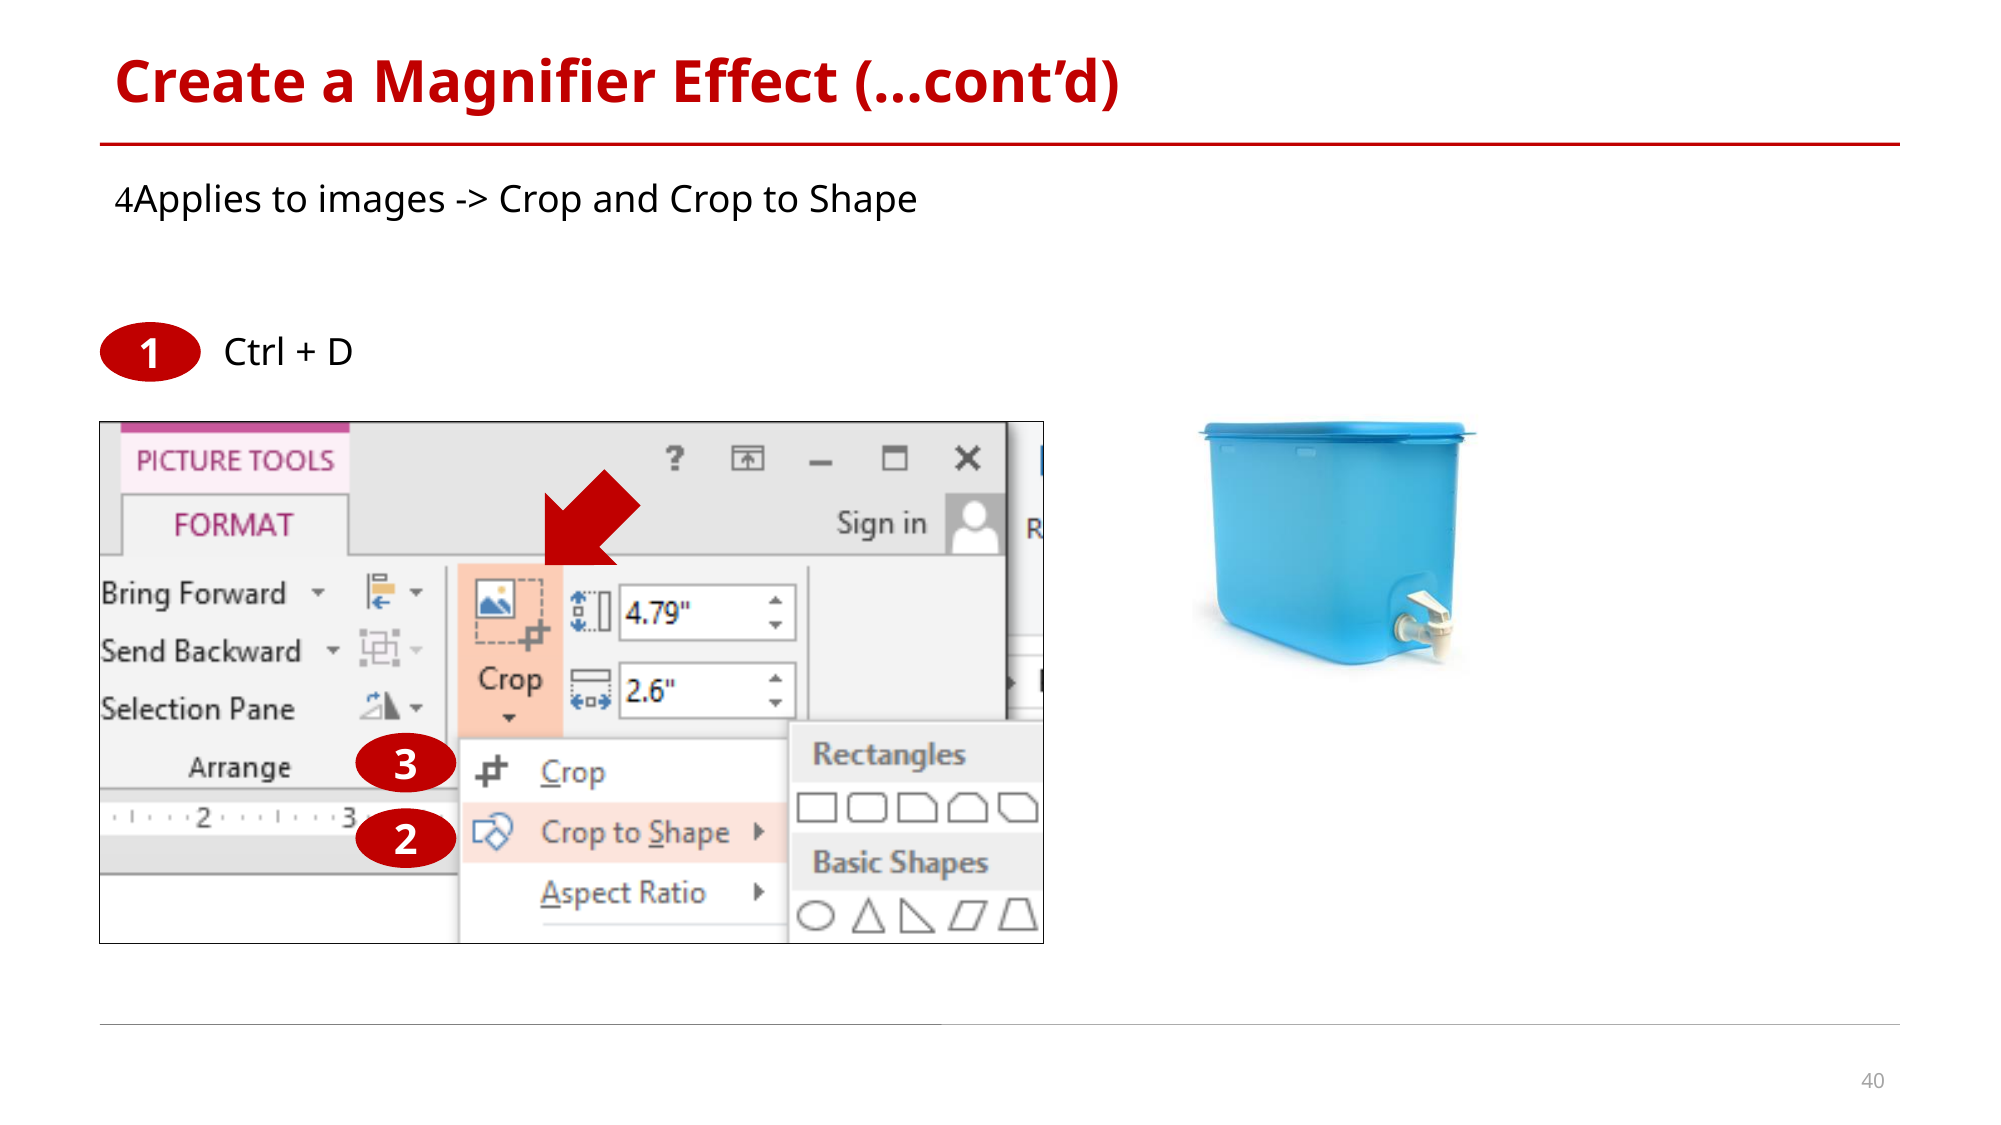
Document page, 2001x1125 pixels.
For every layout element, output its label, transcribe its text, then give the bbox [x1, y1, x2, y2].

text_box 1 [98, 321, 202, 383]
text_box Ctrl + D [208, 321, 370, 381]
text_box Applies to images -> Crop and Crop to Shape [99, 168, 1502, 228]
slide_number 40 [1450, 1061, 1900, 1103]
title Create a Magnifier Effect (…cont’d) [99, 33, 1900, 135]
picture [1192, 404, 1485, 683]
picture [99, 421, 1044, 944]
